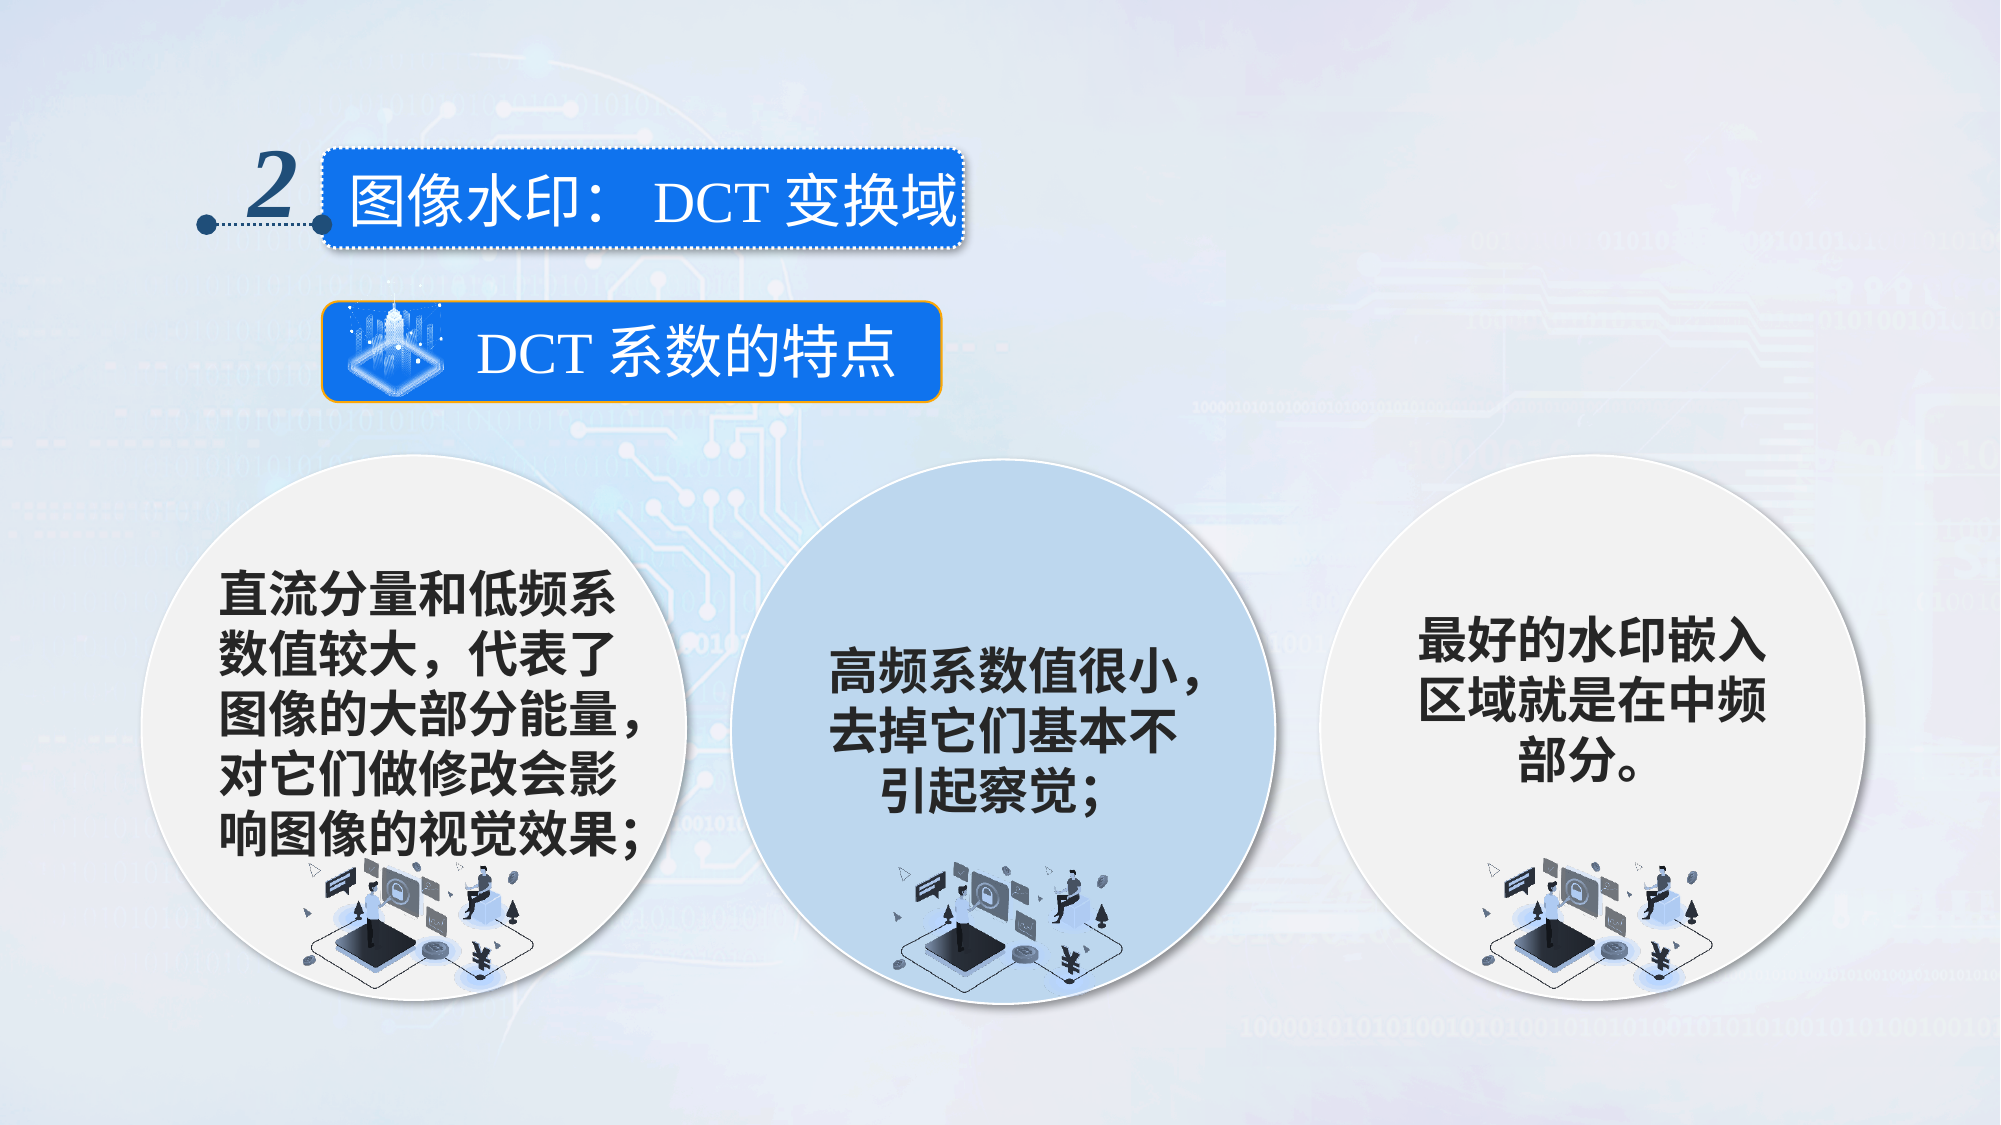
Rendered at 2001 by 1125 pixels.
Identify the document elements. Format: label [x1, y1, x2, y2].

text_box [321, 272, 942, 403]
text_box [1320, 455, 1865, 1053]
text_box [730, 459, 1276, 1057]
text_box [206, 110, 964, 248]
picture [0, 0, 2000, 1125]
text_box [141, 455, 686, 1053]
